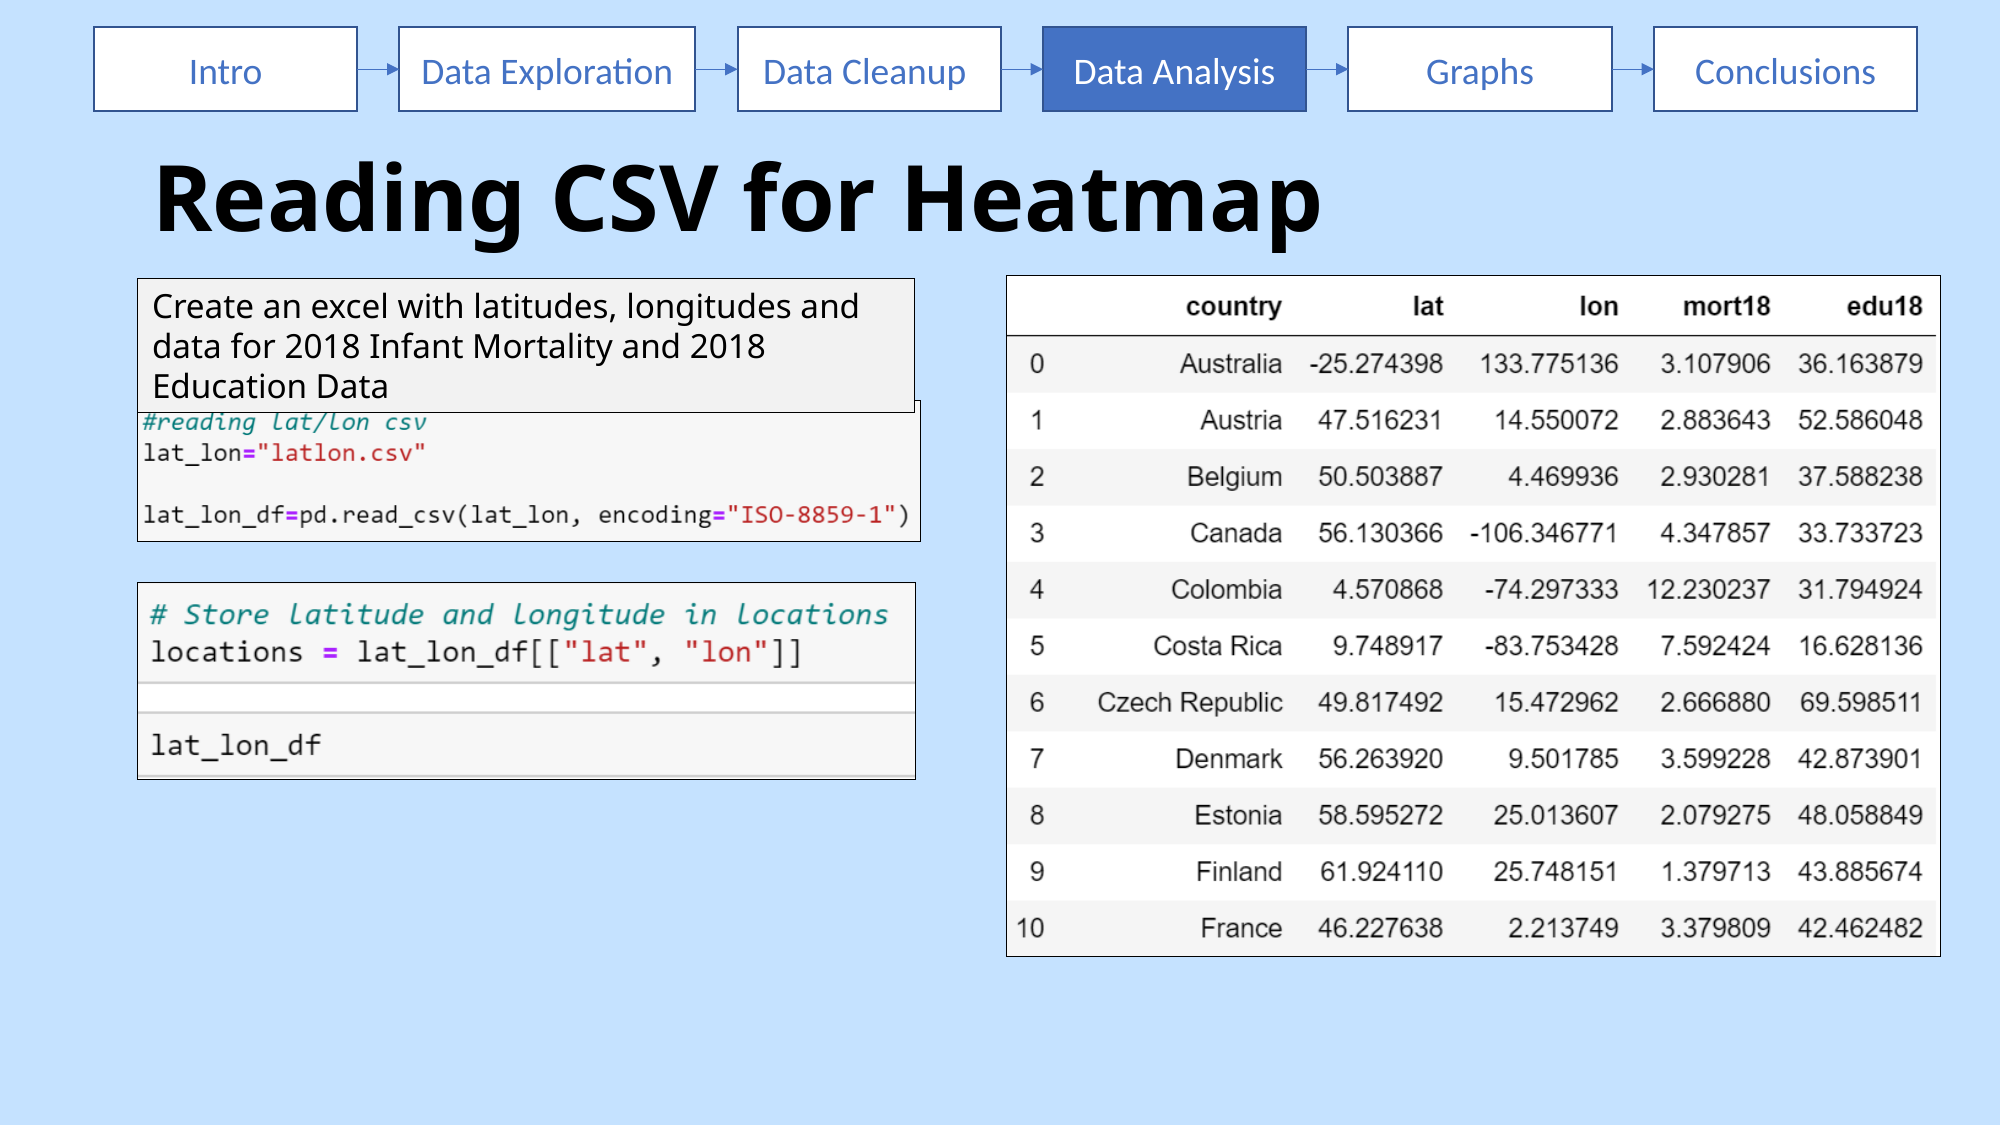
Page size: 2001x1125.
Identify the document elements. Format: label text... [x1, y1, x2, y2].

title Reading CSV for Heatmap [137, 112, 1863, 311]
picture [137, 400, 921, 542]
text_box Create an excel with latitudes, longitudes and data for 2018 Infant Mortality and 2018 Education Data [137, 278, 915, 400]
picture [137, 582, 916, 780]
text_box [93, 26, 1918, 112]
picture [1005, 275, 1941, 957]
